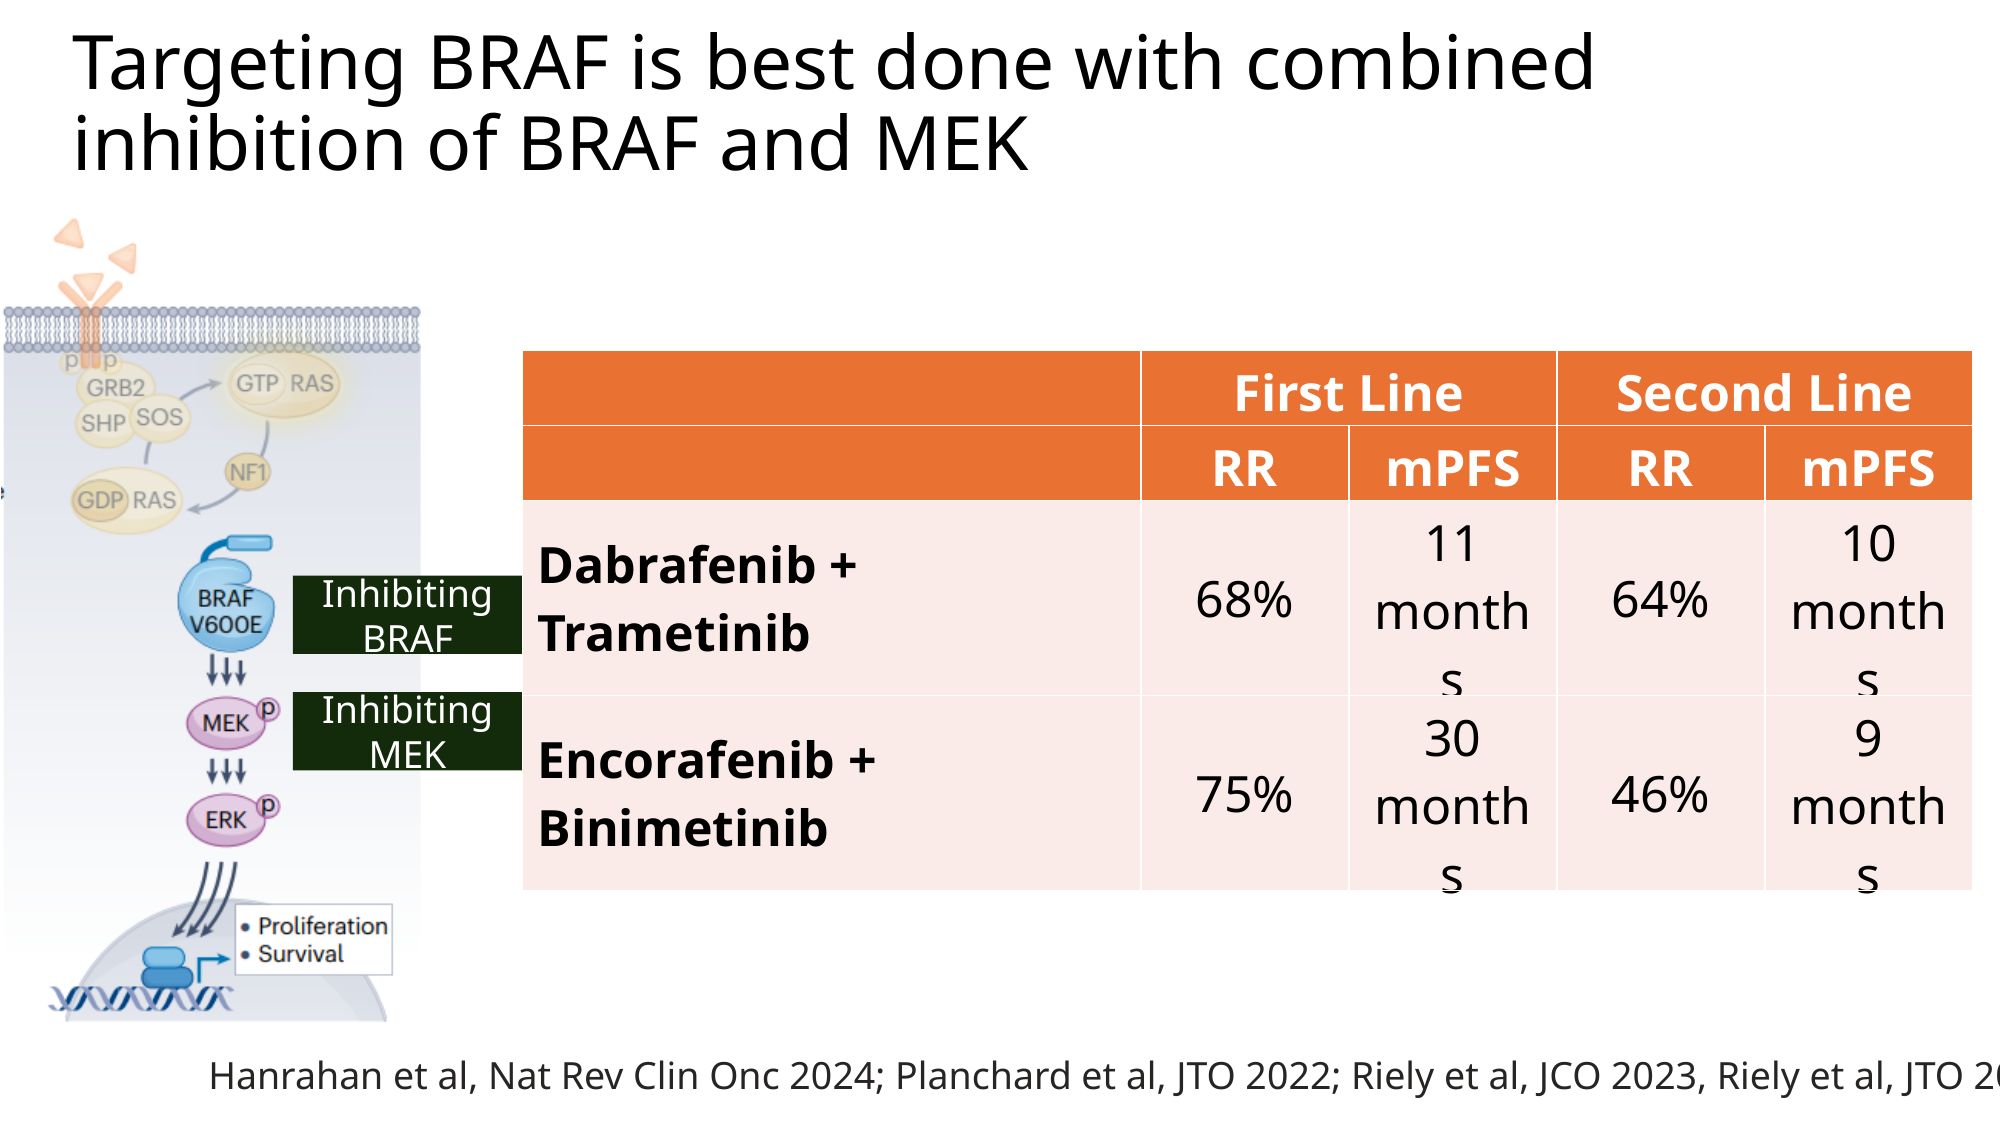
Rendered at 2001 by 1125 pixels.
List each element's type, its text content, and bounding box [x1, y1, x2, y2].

text_box Hanrahan et al, Nat Rev Clin Onc 2024; Planchard et al, JTO 2022; Riely et al, JCO 2023, Riely et al, JTO 2024 [193, 1044, 2000, 1105]
table_cell [523, 426, 1140, 500]
title Targeting BRAF is best done with combined inhibition of BRAF and MEK [57, 33, 1889, 179]
table_header First Line [1142, 351, 1556, 425]
table_cell mPFS [1350, 426, 1556, 500]
table_header [523, 351, 1140, 425]
table_cell RR [1558, 426, 1764, 500]
table_cell 64% [1558, 501, 1764, 695]
picture [0, 178, 445, 1060]
table_cell Dabrafenib + Trametinib [523, 501, 1140, 695]
table_cell 11 months [1350, 501, 1556, 695]
table_cell RR [1142, 426, 1348, 500]
table_cell 46% [1558, 696, 1764, 890]
table_cell Encorafenib + Binimetinib [523, 696, 1140, 890]
table_cell mPFS [1766, 426, 1972, 500]
table_cell 75% [1142, 696, 1348, 890]
text_box Inhibiting BRAF [445, 574, 522, 655]
table_cell 9 months [1766, 696, 1972, 890]
table_cell 68% [1142, 501, 1348, 695]
table_header Second Line [1558, 351, 1972, 425]
table_cell 10 months [1766, 501, 1972, 695]
text_box Inhibiting MEK [445, 691, 522, 772]
table_cell 30 months [1350, 696, 1556, 890]
